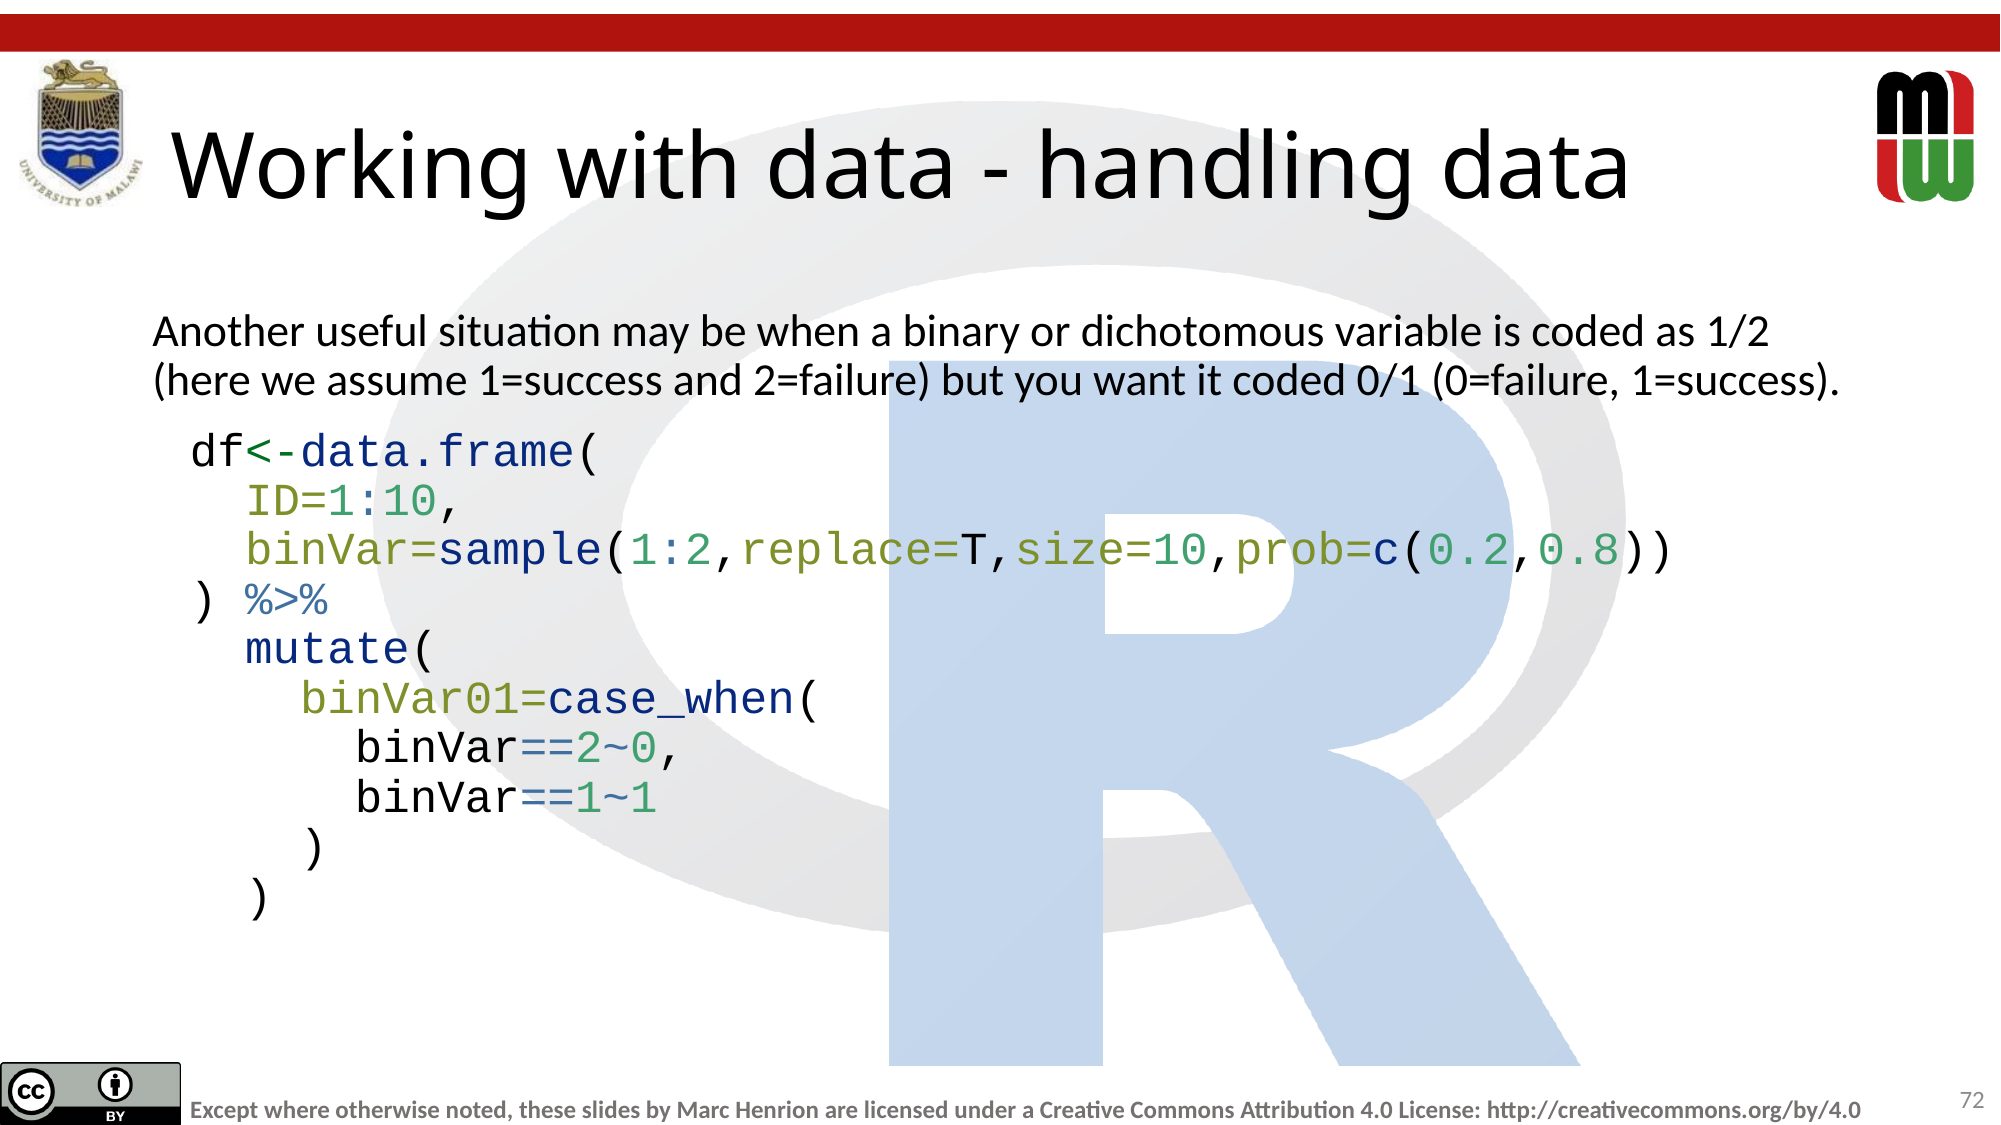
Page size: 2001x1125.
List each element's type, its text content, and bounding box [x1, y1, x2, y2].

slide_number 72 [1550, 1073, 2000, 1125]
title Working with data - handling data [155, 59, 1851, 278]
picture [0, 1062, 181, 1125]
list Another useful situation may be when a binary or dichotomous variable is coded as 1/2 (here we assume 1=success and 2=failure) but you want it coded 0/1 (0=failure, 1=success). df<-data.frame( ID=1:10, binVar=sample(1:2,replace=T,size=10,prob=c(0.2,0.8)) ) %>% mutate( binVar01=case_when( binVar==2~0, binVar==1~1 ) ) [137, 299, 1863, 1066]
picture [19, 59, 143, 207]
